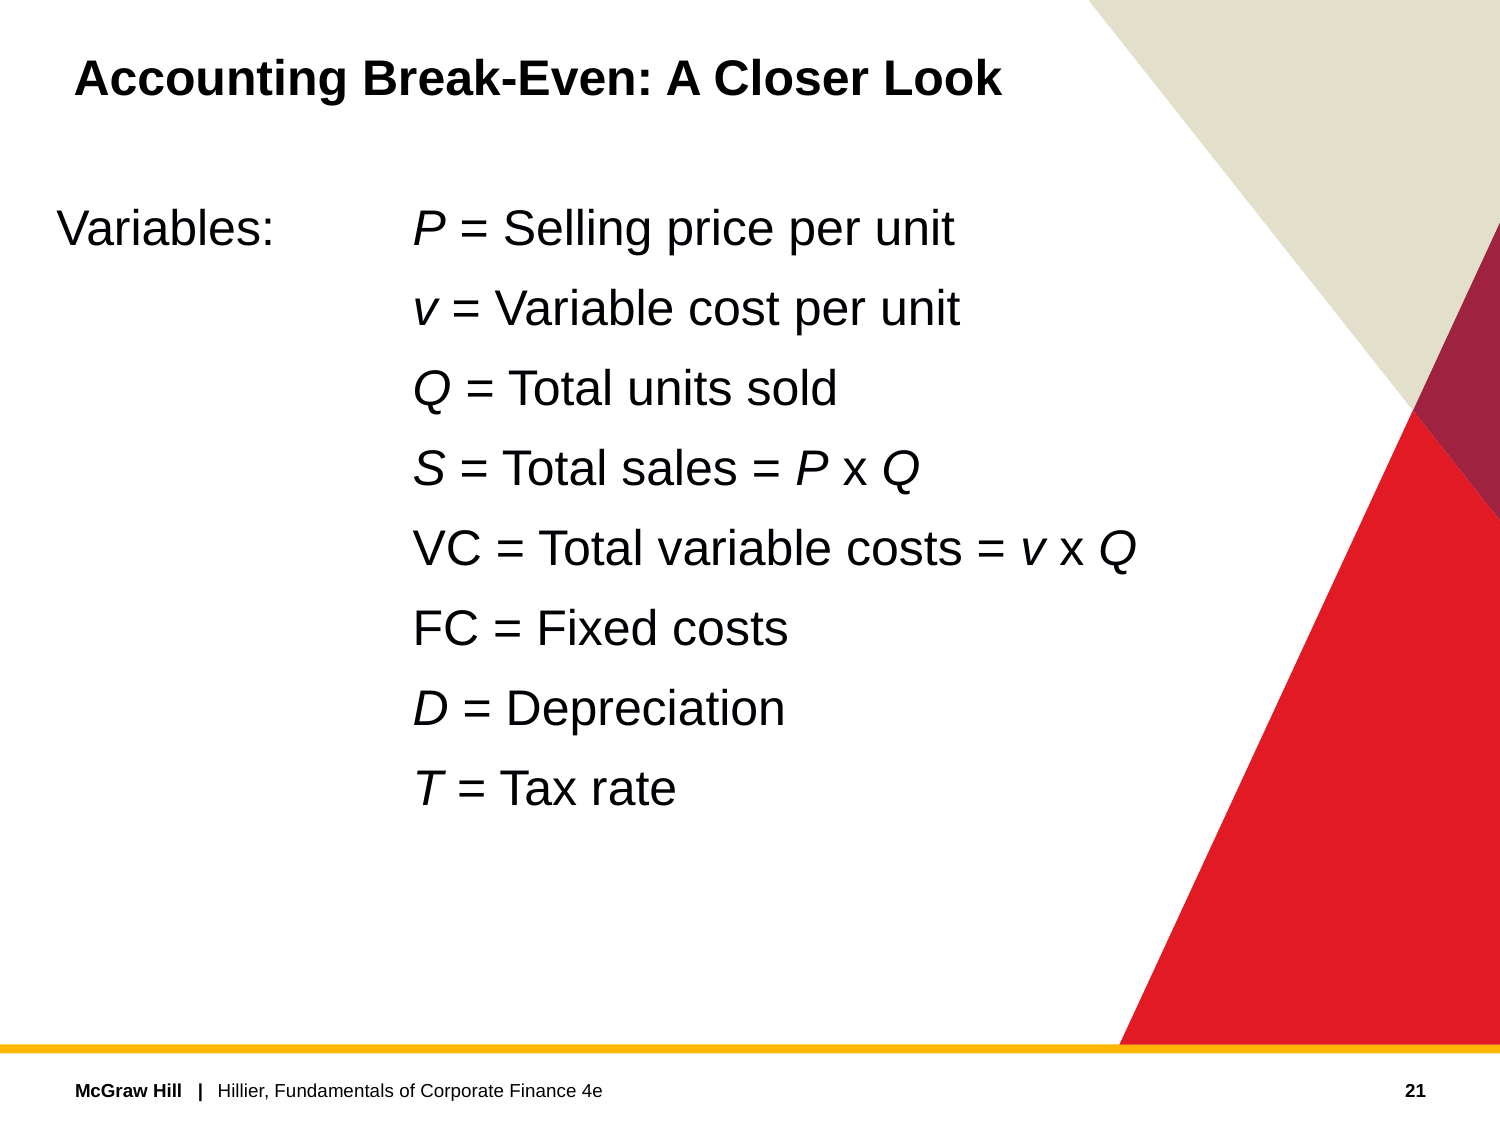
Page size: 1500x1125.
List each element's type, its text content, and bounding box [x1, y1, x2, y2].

text_box Variables: P = Selling price per unit v = Variable cost per unit Q = Total units sold S = Total sales = P x Q VC = Total variable costs = v x Q FC = Fixed costs D = Depreciation T = Tax rate [41, 155, 1488, 824]
title Accounting Break-Even: A Closer Look [58, 45, 1184, 155]
slide_number 21 [1283, 1071, 1442, 1109]
footer Hillier, Fundamentals of Corporate Finance 4e [202, 1071, 1103, 1109]
